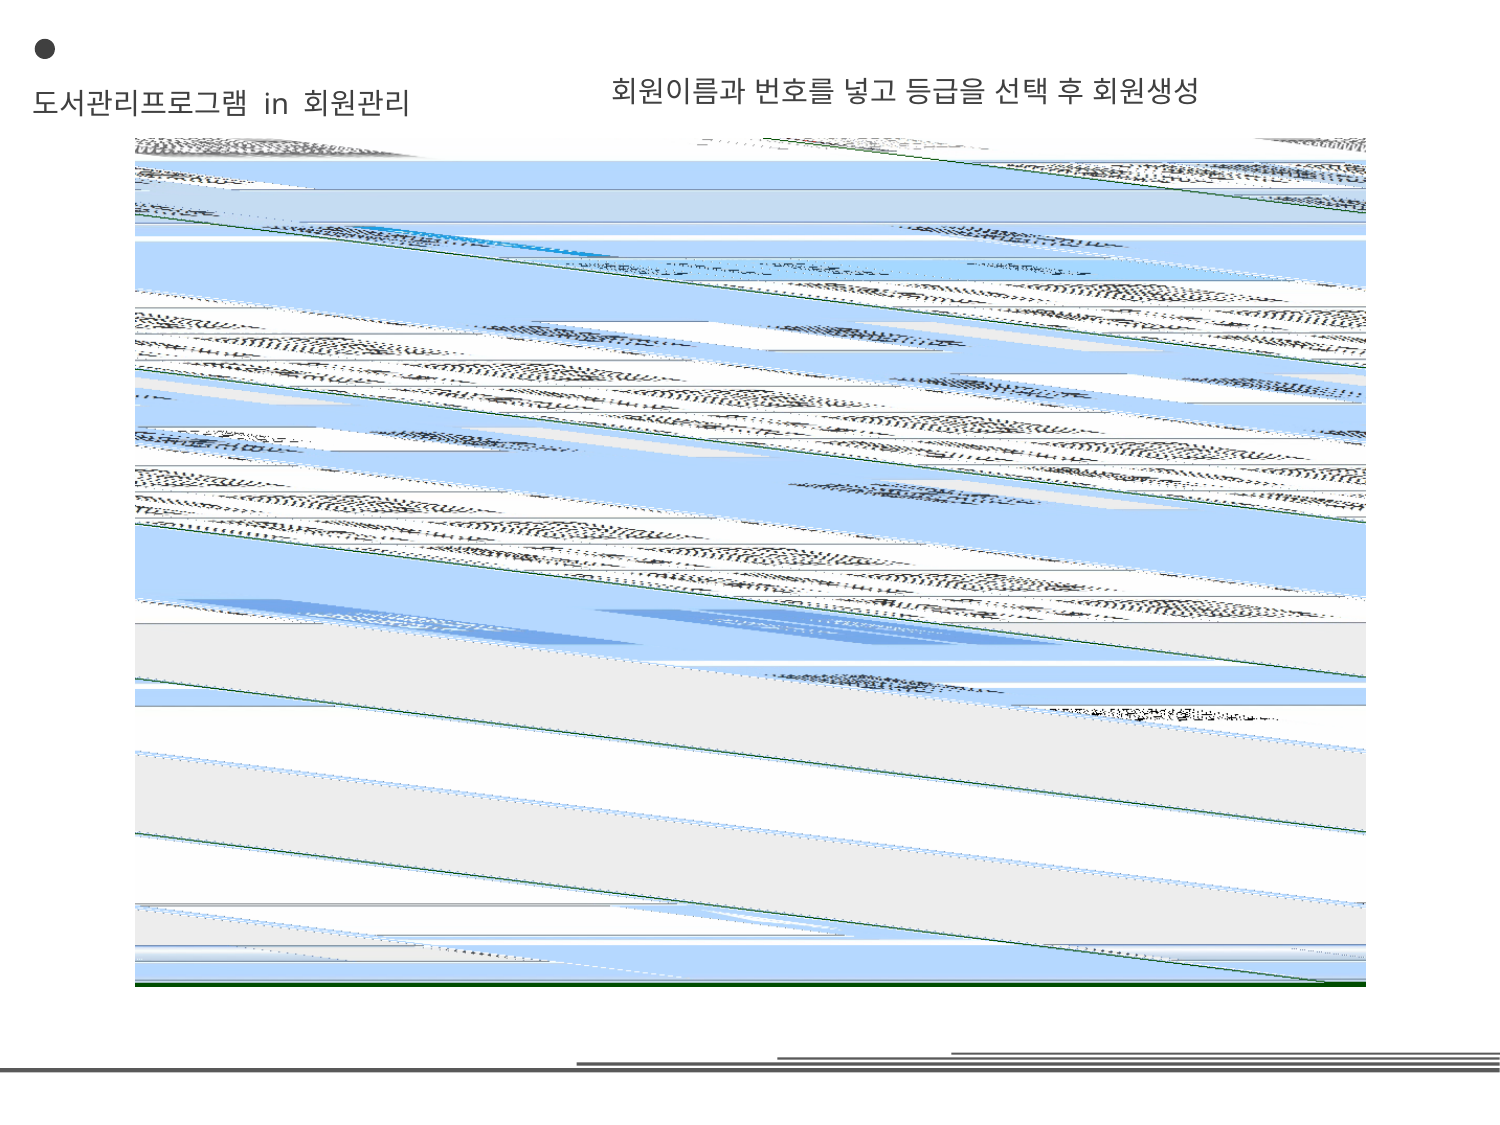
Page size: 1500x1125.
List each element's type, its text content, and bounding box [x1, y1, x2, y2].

text_box [32, 36, 57, 62]
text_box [0, 1052, 1500, 1073]
text_box 회원이름과 번호를 넣고 등급을 선택 후 회원생성 [596, 66, 1376, 116]
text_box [133, 136, 1367, 988]
text_box 도서관리프로그램 in 회원관리 [17, 78, 431, 128]
